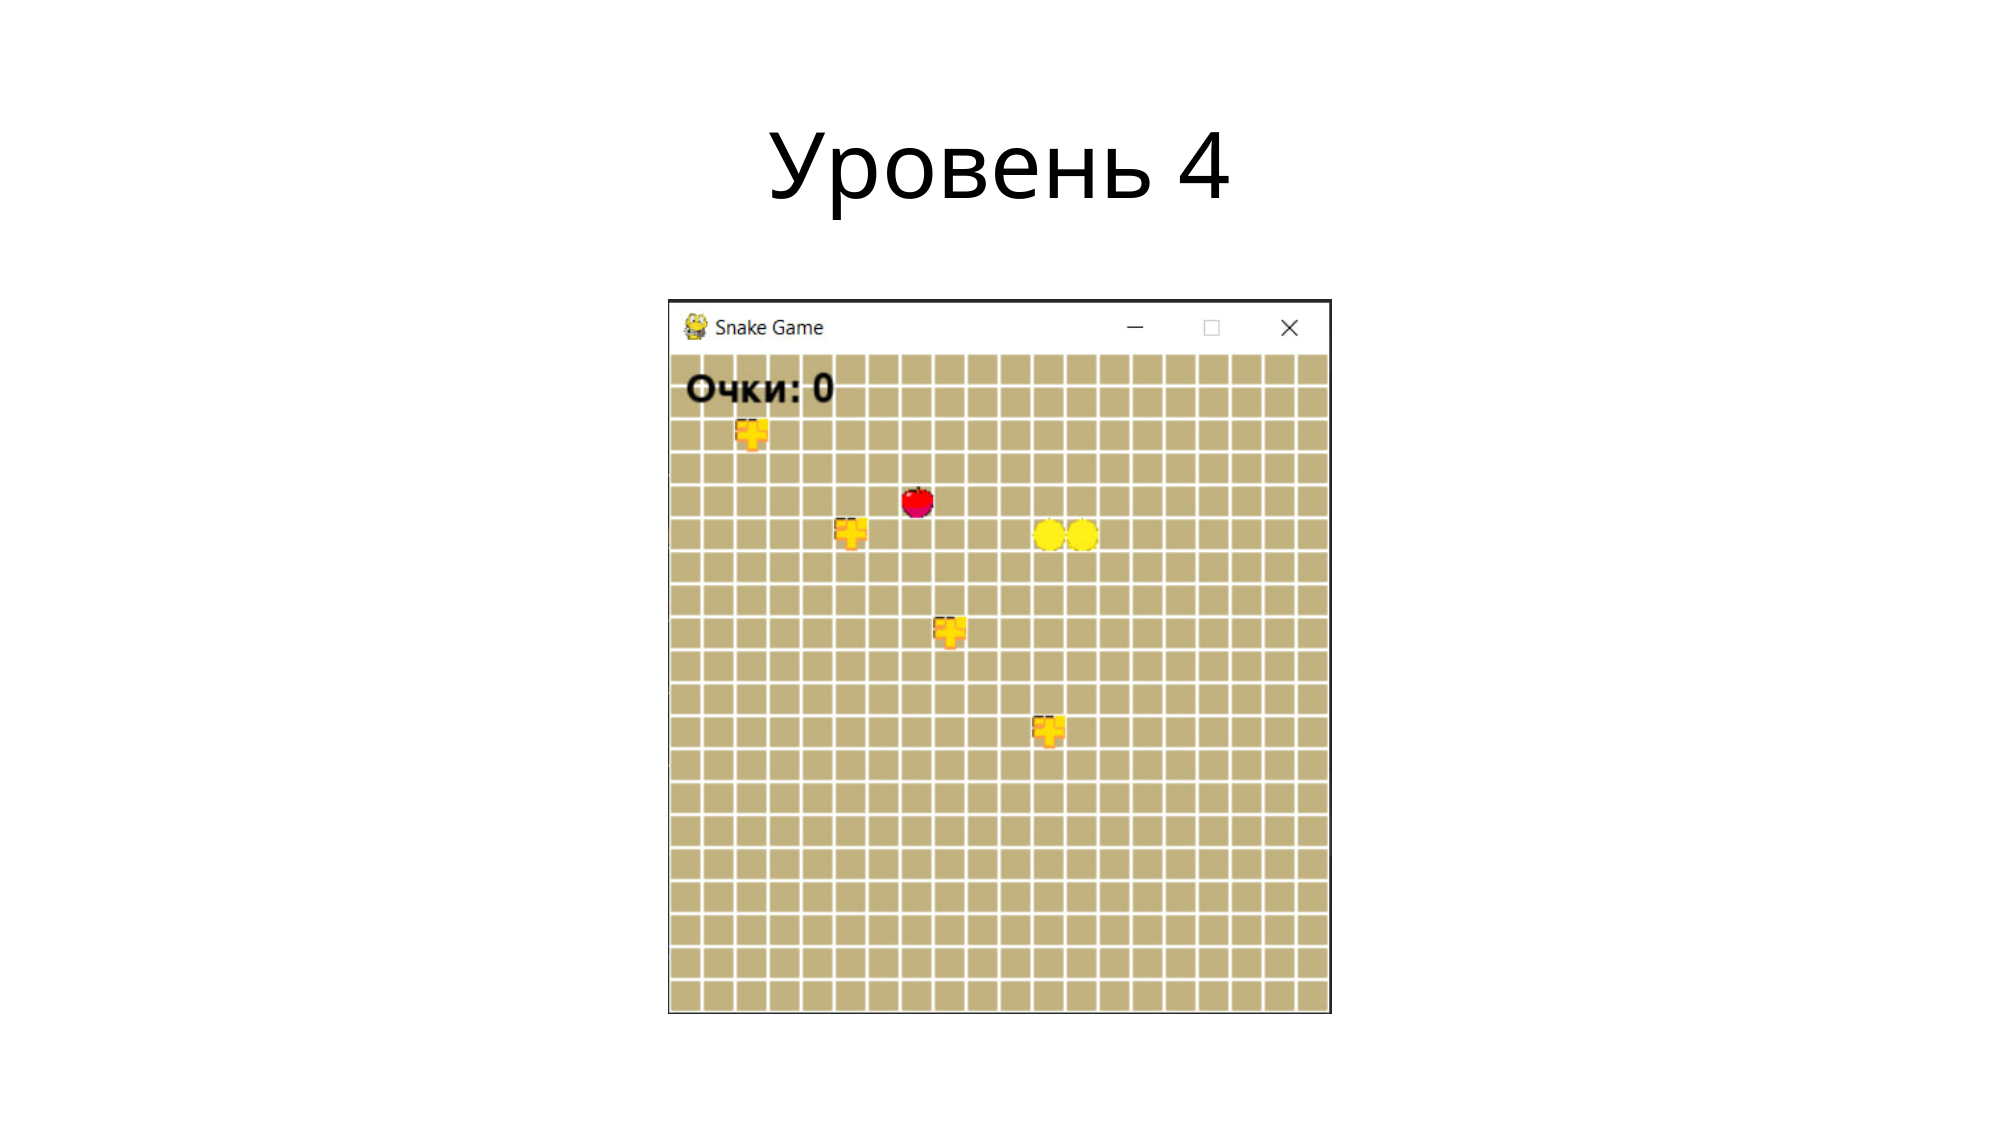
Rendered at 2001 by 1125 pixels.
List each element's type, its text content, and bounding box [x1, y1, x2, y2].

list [668, 299, 1332, 1014]
title Уровень 4 [137, 59, 1863, 278]
